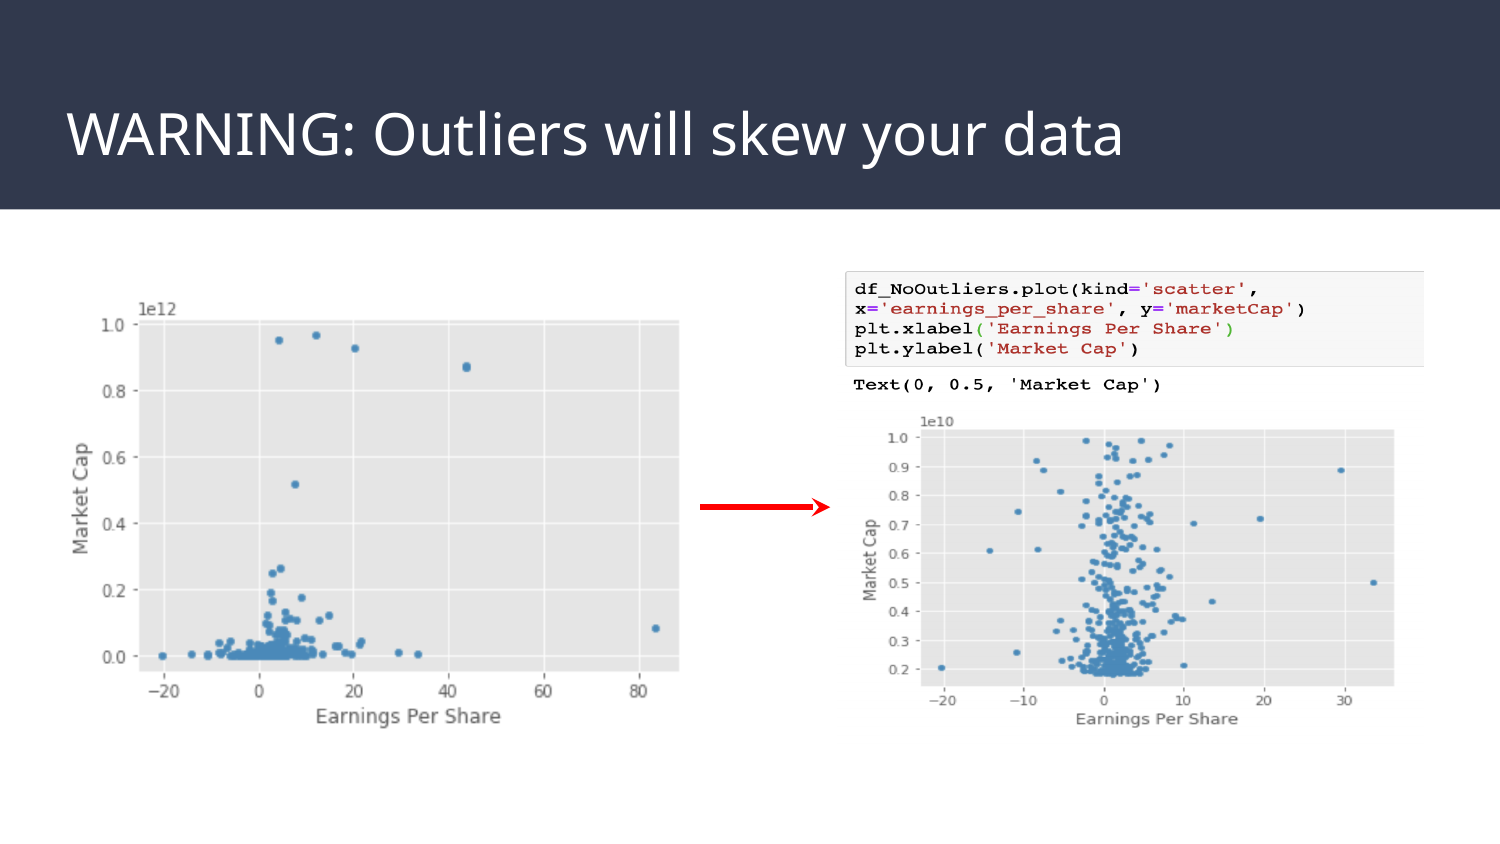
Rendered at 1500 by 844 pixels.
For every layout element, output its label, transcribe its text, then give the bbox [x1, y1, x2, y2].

picture [837, 270, 1424, 744]
title WARNING: Outliers will skew your data [51, 82, 1449, 185]
picture [50, 270, 708, 744]
